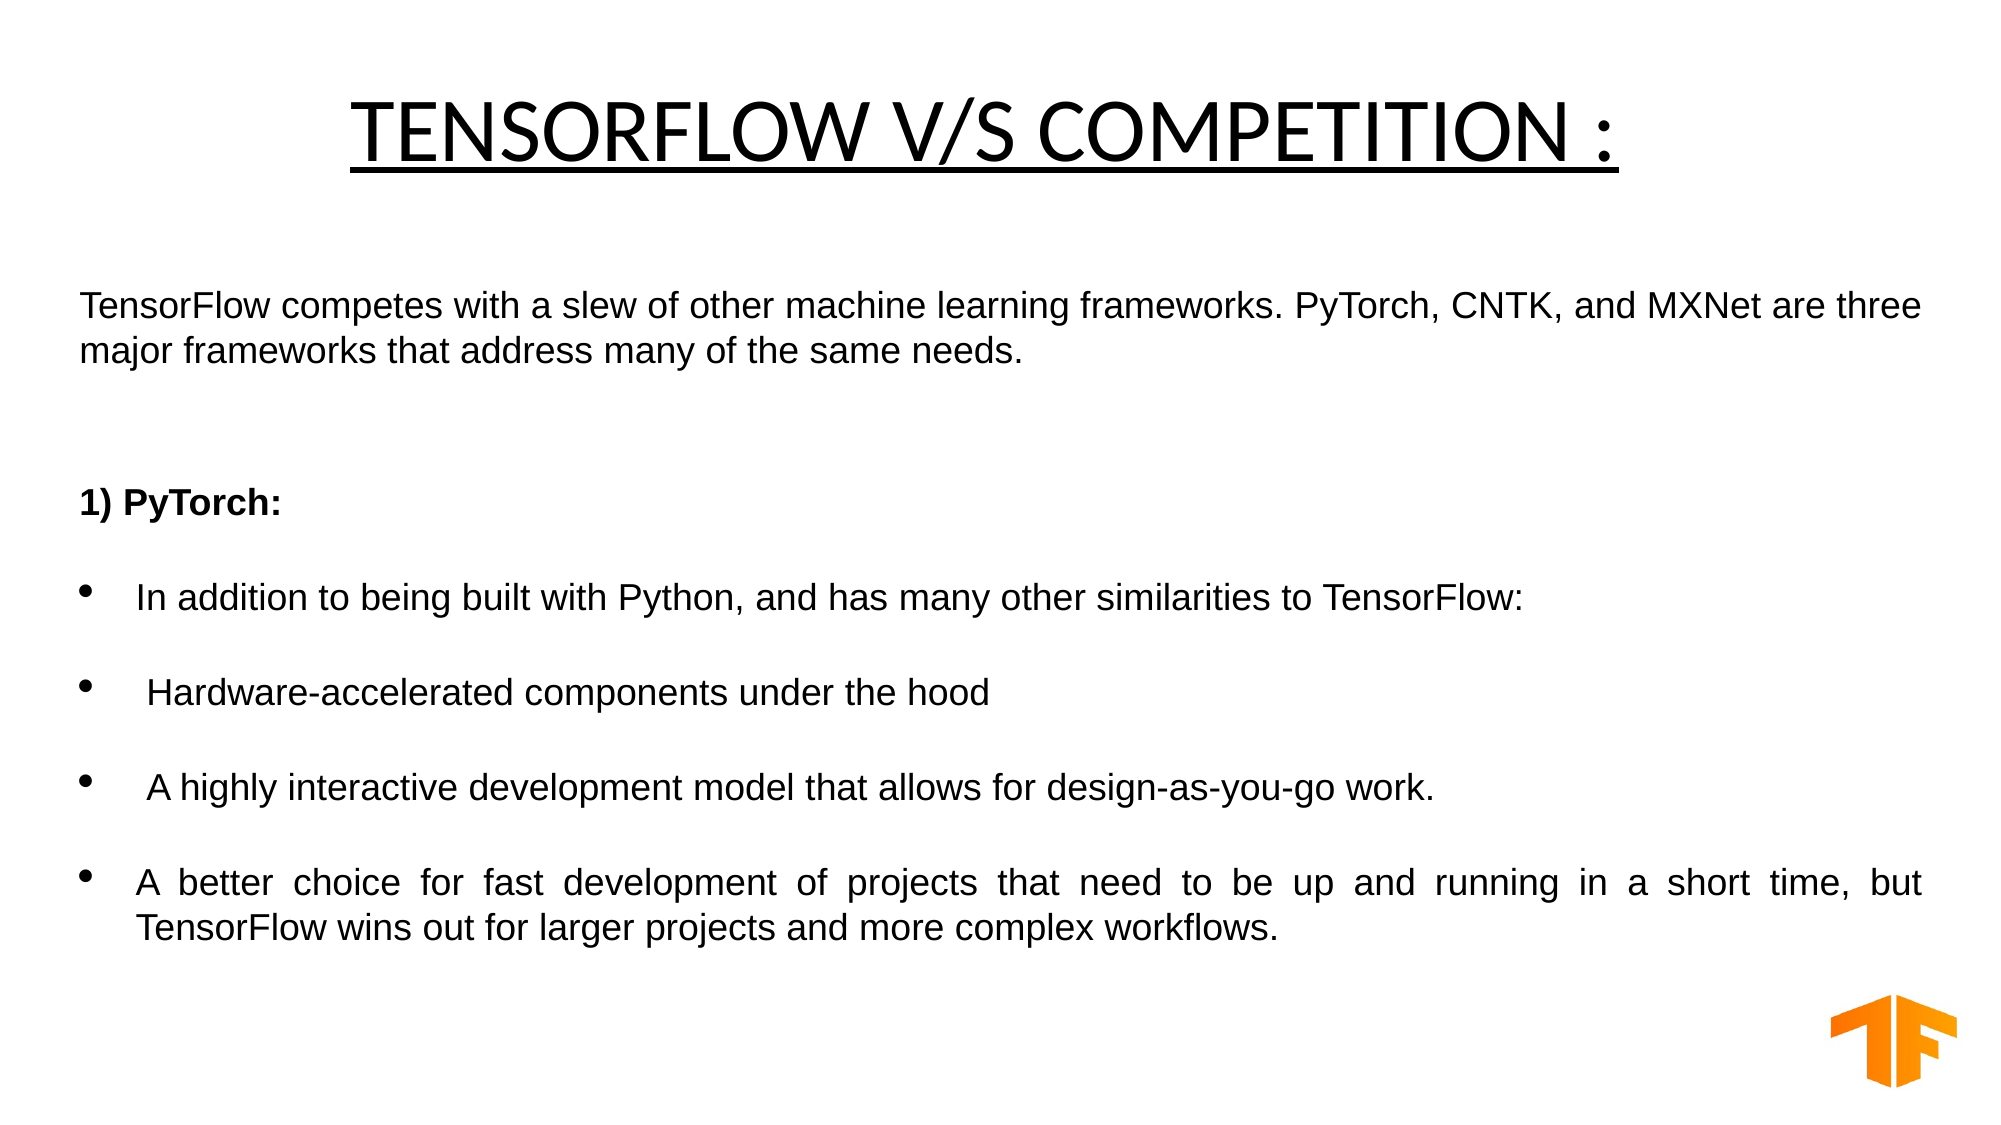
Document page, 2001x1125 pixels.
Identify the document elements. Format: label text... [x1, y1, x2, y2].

picture [1810, 962, 1980, 1102]
text_box TensorFlow competes with a slew of other machine learning frameworks. PyTorch, CNTK, and MXNet are three major frameworks that address many of the same needs. 1) PyTorch: In addition to being built with Python, and has many other similarities to TensorFlow: Hardware-accelerated components under the hood A highly interactive development model that allows for design-as-you-go work. A better choice for fast development of projects that need to be up and running in a short time, but TensorFlow wins out for larger projects and more complex workflows. [64, 273, 1938, 956]
text_box TENSORFLOW V/S COMPETITION : [267, 62, 1702, 187]
